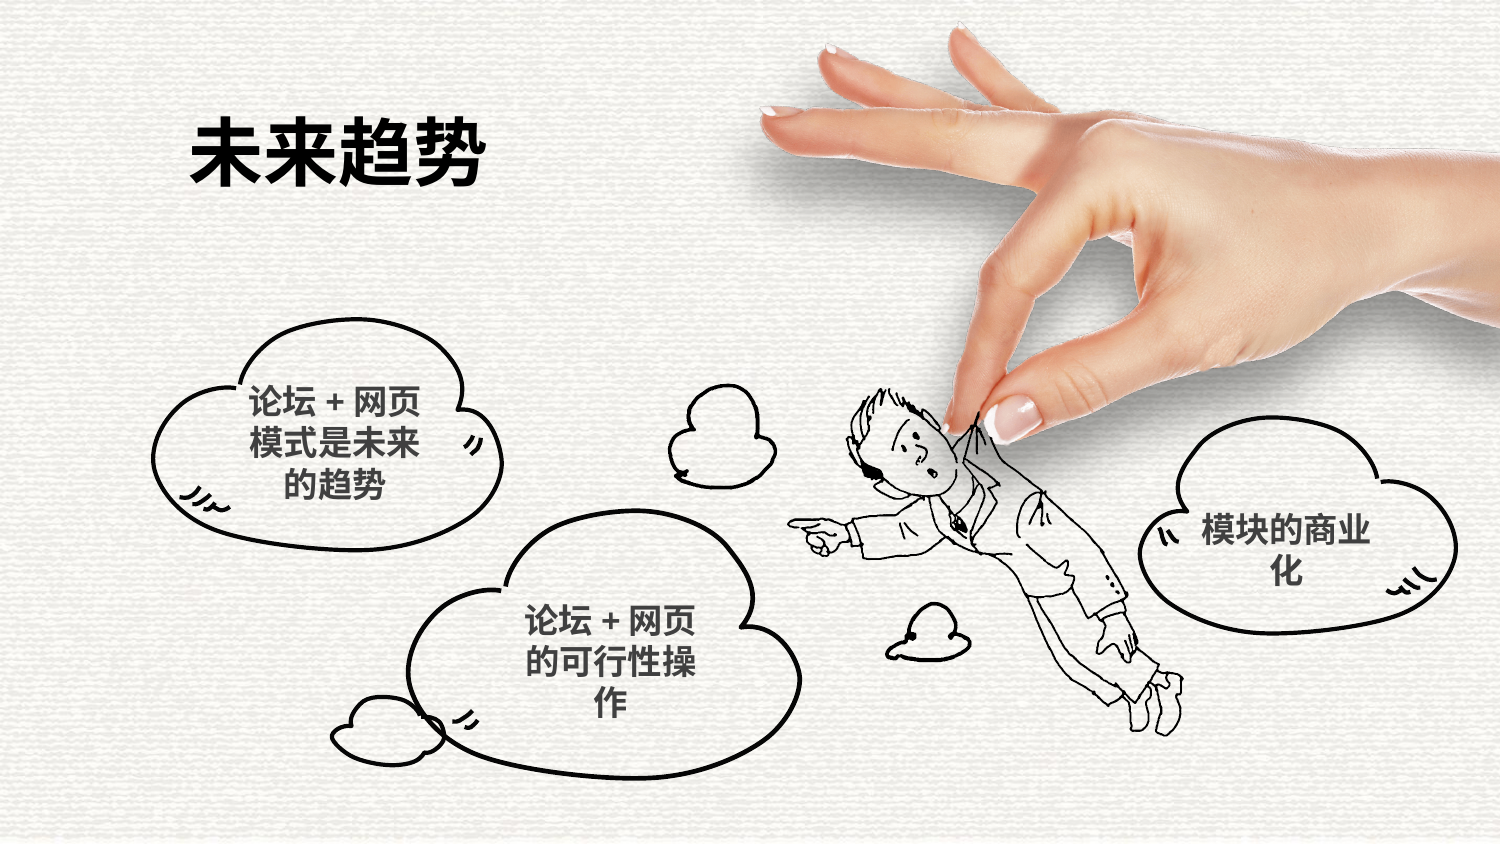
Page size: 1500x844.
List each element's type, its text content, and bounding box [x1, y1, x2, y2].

text_box 未来趋势 [174, 98, 516, 204]
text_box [152, 318, 502, 551]
text_box [329, 694, 402, 768]
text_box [407, 510, 800, 779]
picture [0, 0, 1500, 844]
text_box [1139, 417, 1457, 634]
